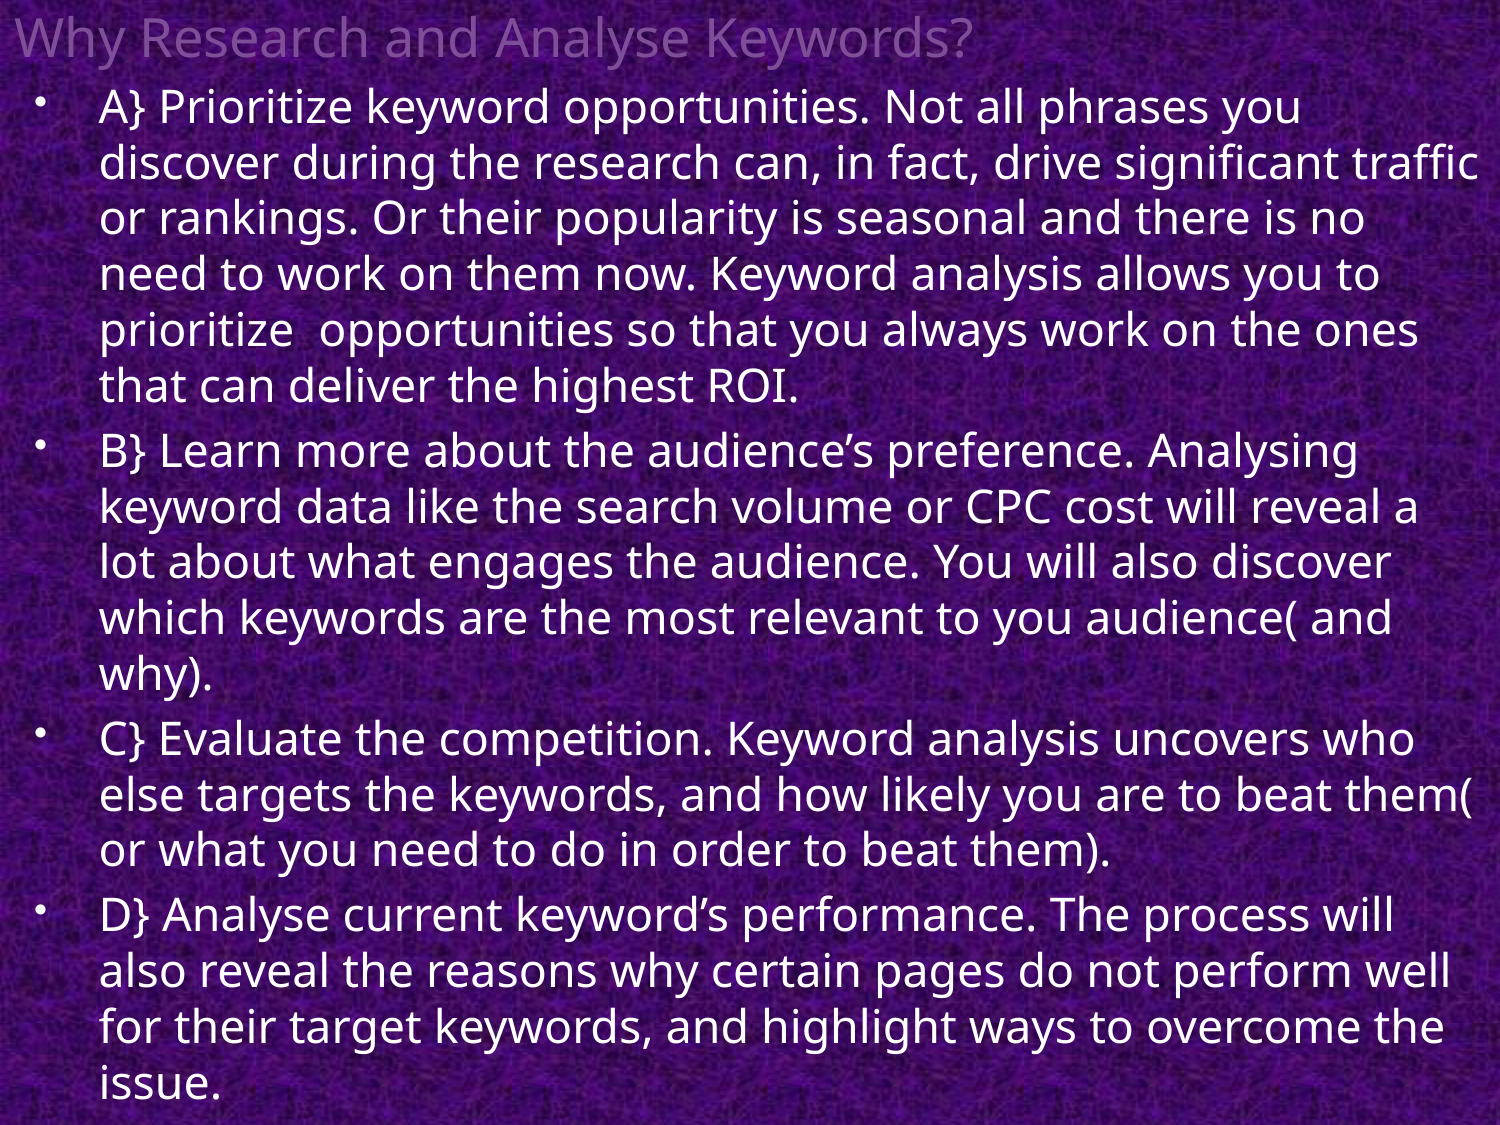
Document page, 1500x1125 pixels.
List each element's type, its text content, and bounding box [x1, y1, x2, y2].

list Why Research and Analyse Keywords? A} Prioritize keyword opportunities. Not all phrases you discover during the research can, in fact, drive significant traffic or rankings. Or their popularity is seasonal and there is no need to work on them now. Keyword analysis allows you to prioritize opportunities so that you always work on the ones that can deliver the highest ROI. B} Learn more about the audience’s preference. Analysing keyword data like the search volume or CPC cost will reveal a lot about what engages the audience. You will also discover which keywords are the most relevant to you audience( and why). C} Evaluate the competition. Keyword analysis uncovers who else targets the keywords, and how likely you are to beat them( or what you need to do in order to beat them). D} Analyse current keyword’s performance. The process will also reveal the reasons why certain pages do not perform well for their target keywords, and highlight ways to overcome the issue. [0, 0, 1500, 1125]
